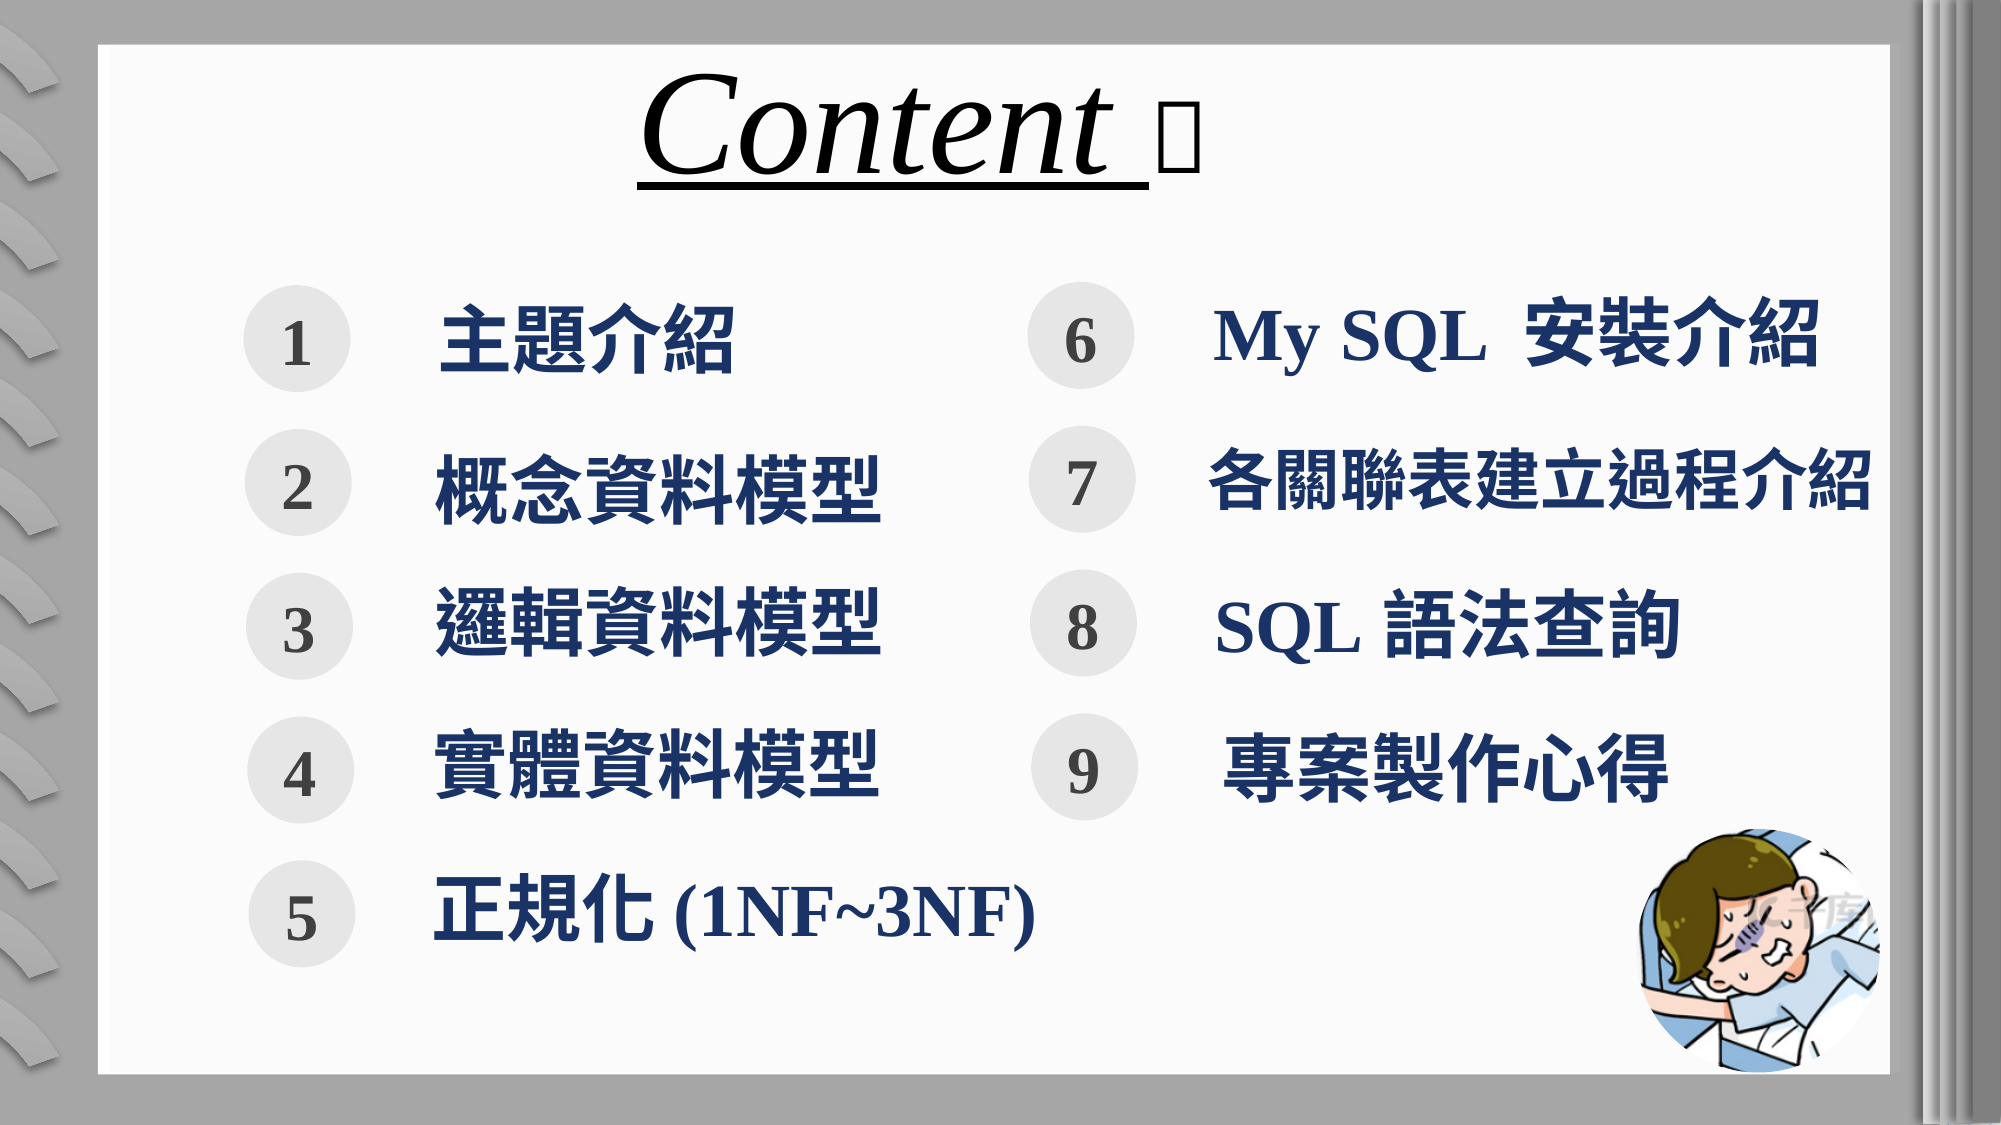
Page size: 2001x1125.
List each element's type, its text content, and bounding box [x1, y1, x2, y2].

text_box 各關聯表建立過程介紹 [1192, 430, 2000, 526]
text_box 6 [1024, 278, 1138, 393]
text_box 7 [1025, 422, 1139, 536]
text_box 3 [242, 569, 357, 684]
text_box 8 [1026, 566, 1141, 680]
text_box SQL語法查詢 [1199, 570, 1766, 675]
text_box 2 [241, 425, 356, 540]
picture [1636, 829, 1880, 1073]
text_box 邏輯資料模型 [419, 568, 946, 673]
text_box 正規化(1NF~3NF) [416, 854, 1068, 960]
text_box 4 [243, 713, 358, 827]
text_box 1 [240, 281, 354, 396]
text_box Content  [622, 16, 1344, 212]
text_box 9 [1027, 710, 1142, 824]
text_box My SQL 安裝介紹 [1198, 277, 1892, 383]
text_box 5 [245, 857, 359, 971]
text_box 概念資料模型 [420, 436, 947, 542]
text_box 實體資料模型 [418, 710, 944, 816]
text_box 主題介紹 [423, 285, 804, 390]
text_box 專案製作心得 [1206, 713, 1773, 819]
